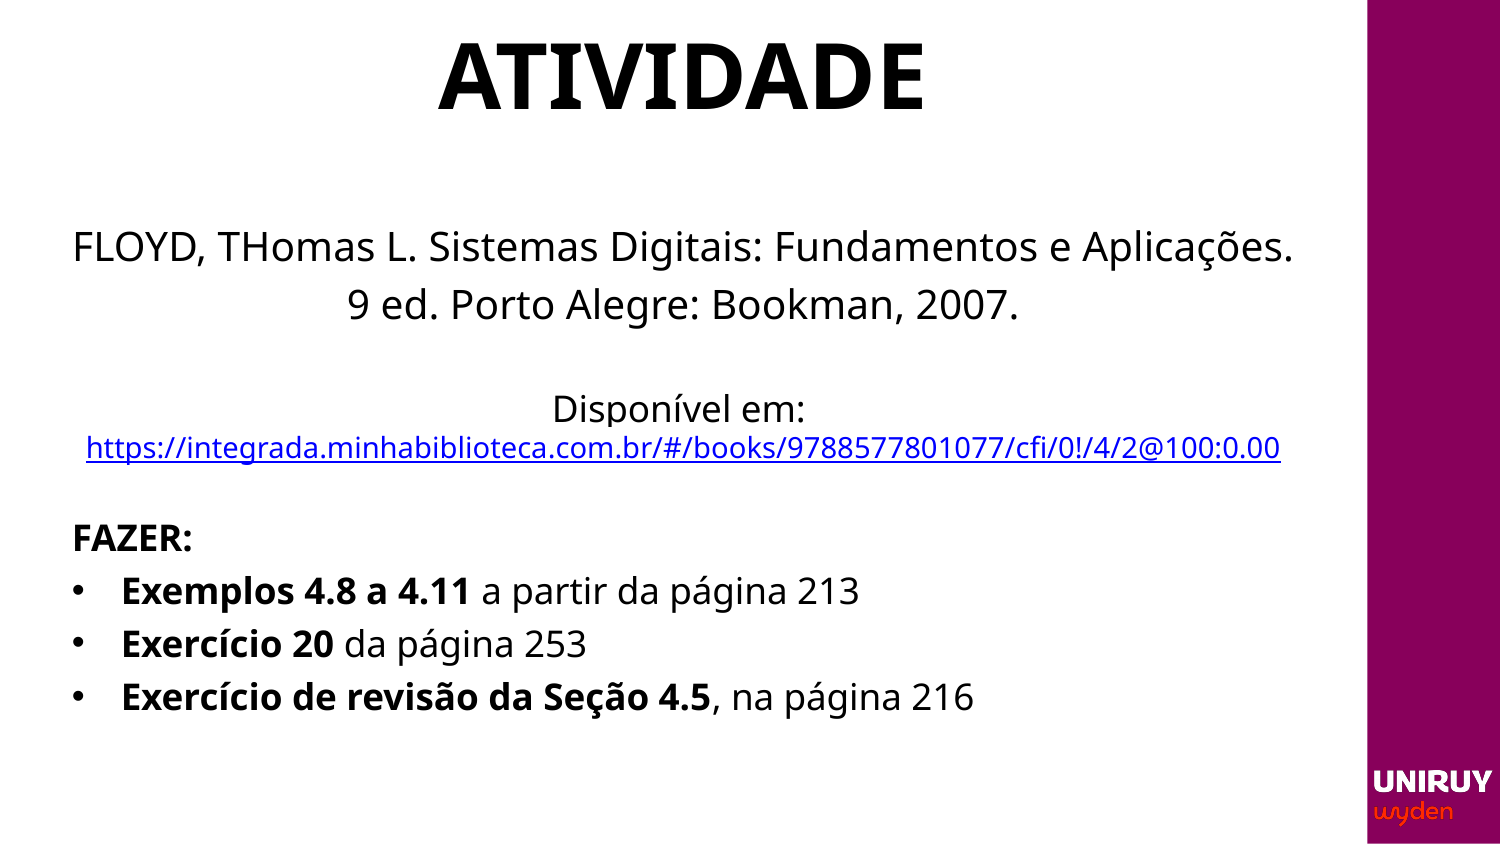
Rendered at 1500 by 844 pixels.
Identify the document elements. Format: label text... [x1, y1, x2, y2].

list FLOYD, THomas L. Sistemas Digitais: Fundamentos e Aplicações. 9 ed. Porto Alegre: Bookman, 2007. Disponível em: https://integrada.minhabiblioteca.com.br/#/books/9788577801077/cfi/0!/4/2@100:0.00 FAZER: Exemplos 4.8 a 4.11 a partir da página 213 Exercício 20 da página 253 Exercício de revisão da Seção 4.5, na página 216 [63, 213, 1304, 772]
picture [1374, 770, 1493, 827]
title ATIVIDADE [63, 2, 1304, 144]
